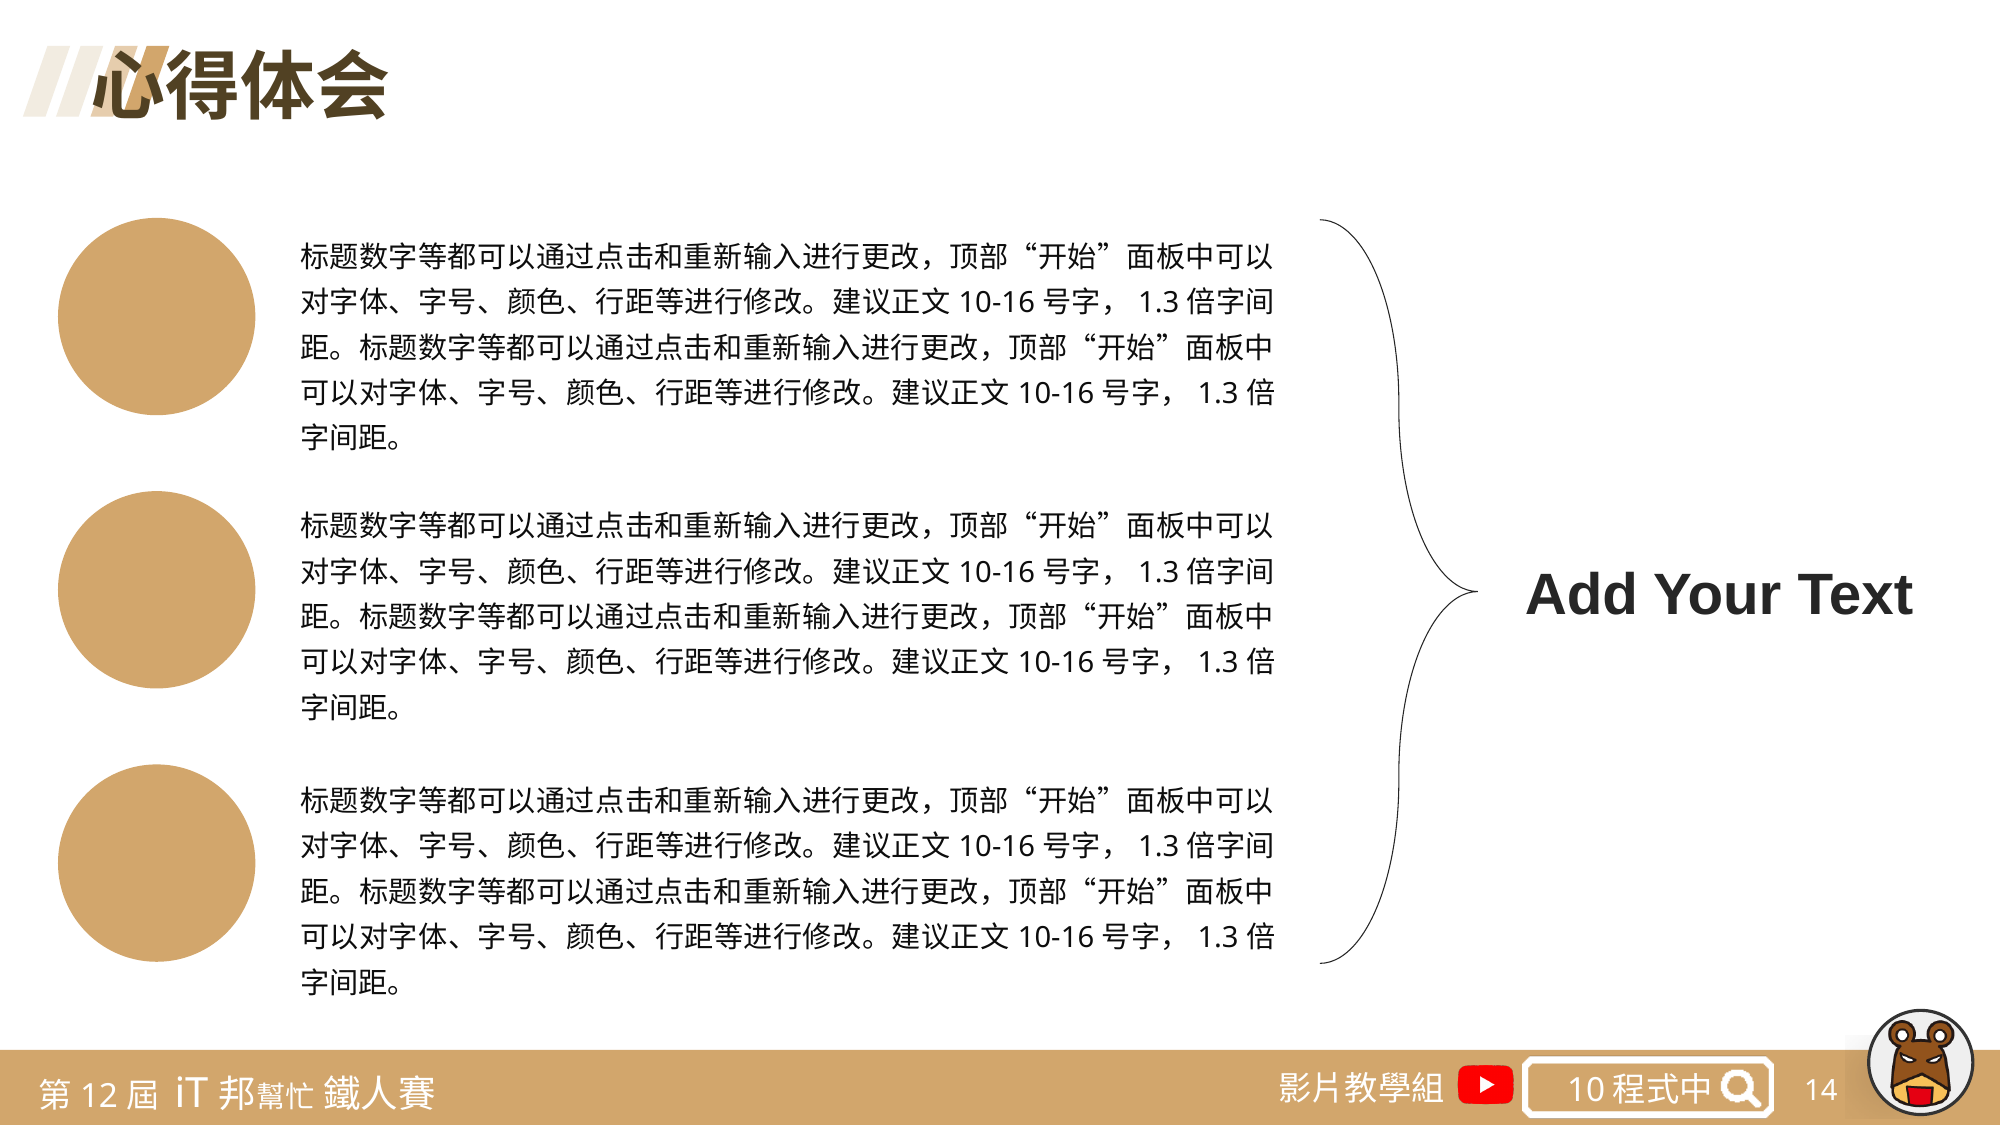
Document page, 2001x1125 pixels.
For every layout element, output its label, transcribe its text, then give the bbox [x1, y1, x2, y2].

text_box [56, 216, 257, 417]
text_box [56, 490, 257, 690]
list 心得体会 [75, 41, 517, 138]
text_box 标题数字等都可以通过点击和重新输入进行更改，顶部“开始”面板中可以对字体、字号、颜色、行距等进行修改。建议正文10-16号字，1.3倍字间距。标题数字等都可以通过点击和重新输入进行更改，顶部“开始”面板中可以对字体、字号、颜色、行距等进行修改。建议正文10-16号字，1.3倍字间距。 [285, 220, 1290, 463]
picture [1871, 1012, 1971, 1112]
picture [1410, 962, 1774, 1125]
text_box [1319, 219, 1478, 964]
text_box 标题数字等都可以通过点击和重新输入进行更改，顶部“开始”面板中可以对字体、字号、颜色、行距等进行修改。建议正文10-16号字，1.3倍字间距。标题数字等都可以通过点击和重新输入进行更改，顶部“开始”面板中可以对字体、字号、颜色、行距等进行修改。建议正文10-16号字，1.3倍字间距。 [285, 764, 1290, 1007]
text_box [56, 763, 257, 963]
text_box 标题数字等都可以通过点击和重新输入进行更改，顶部“开始”面板中可以对字体、字号、颜色、行距等进行修改。建议正文10-16号字，1.3倍字间距。标题数字等都可以通过点击和重新输入进行更改，顶部“开始”面板中可以对字体、字号、颜色、行距等进行修改。建议正文10-16号字，1.3倍字间距。 [285, 489, 1290, 732]
text_box Add Your Text [1510, 548, 1929, 634]
